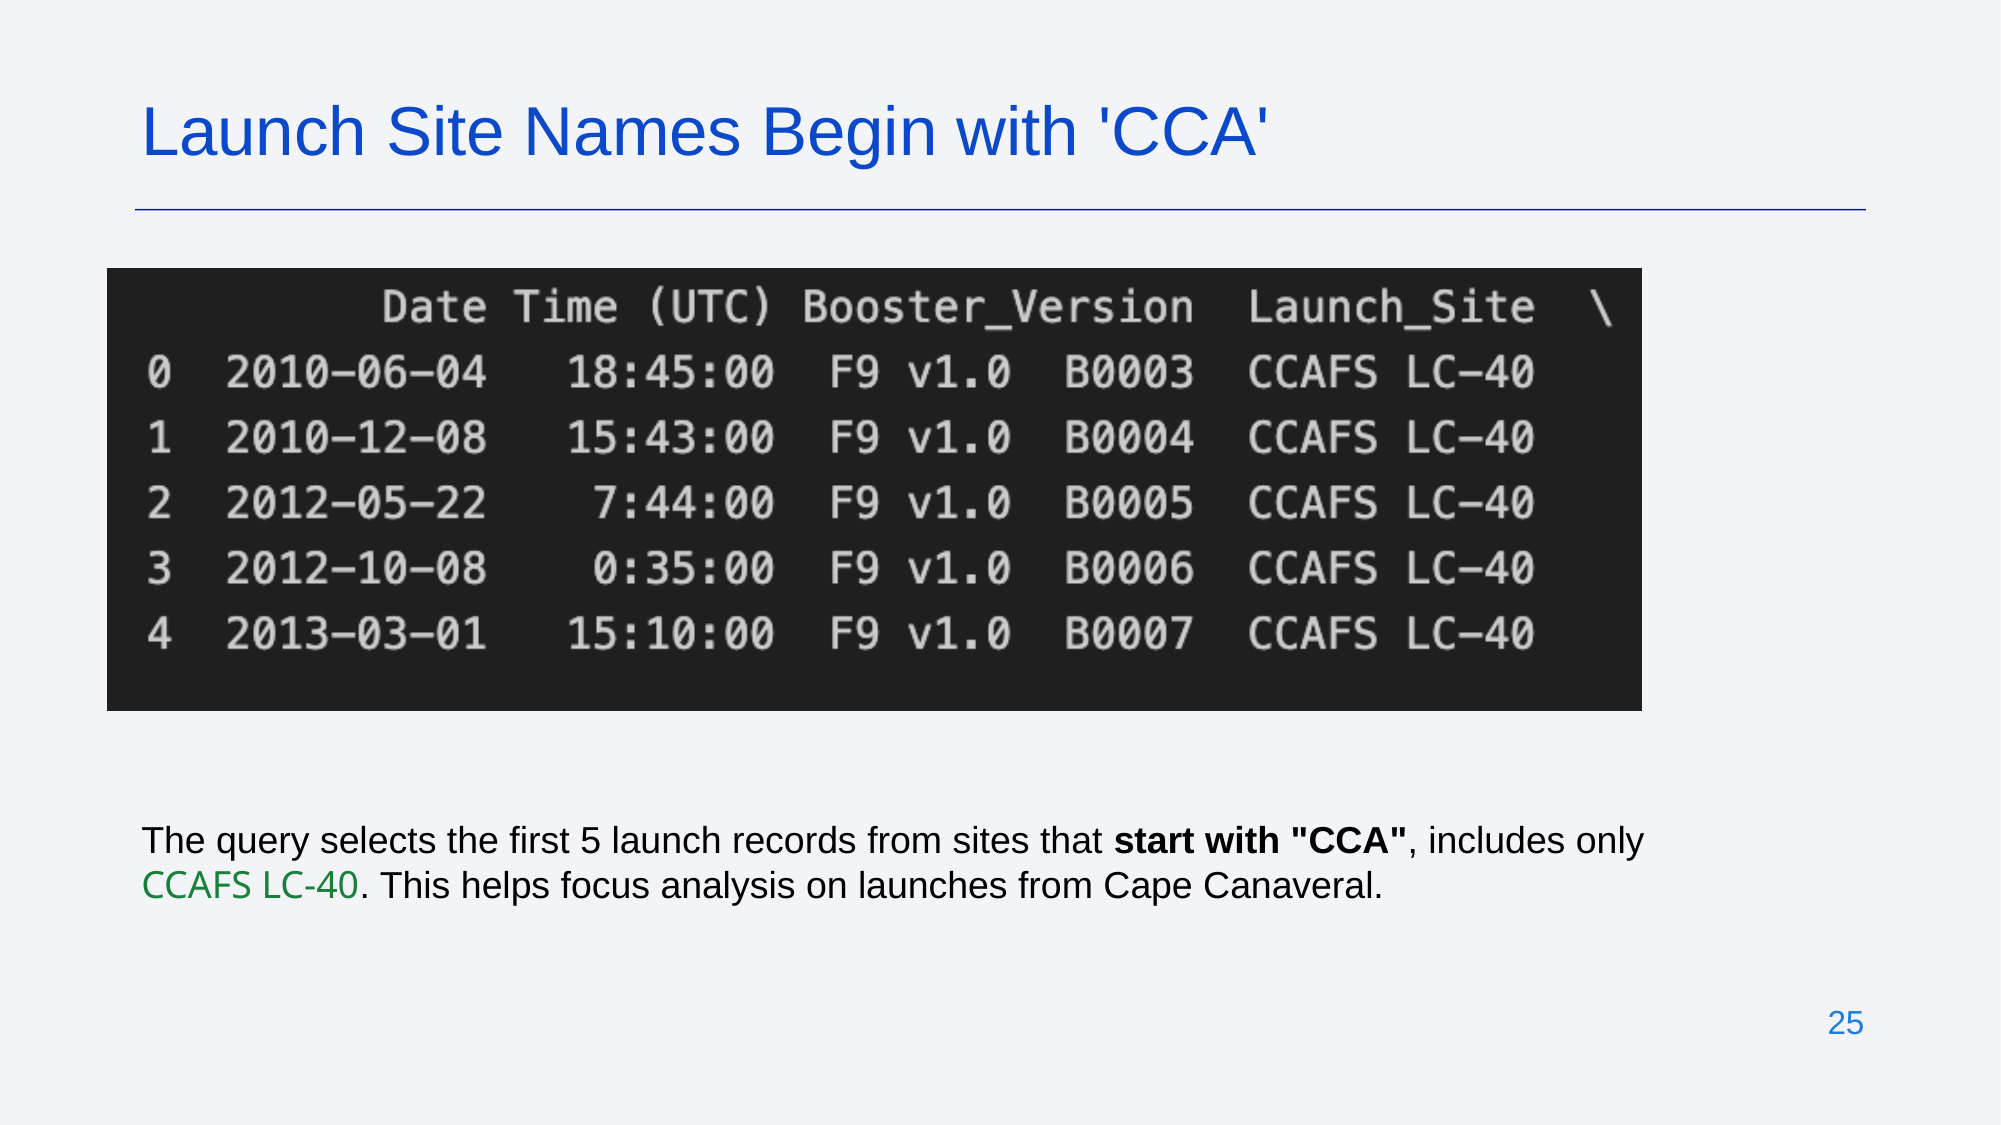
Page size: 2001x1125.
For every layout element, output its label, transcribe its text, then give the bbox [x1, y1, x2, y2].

text_box Launch Site Names Begin with 'CCA' [126, 88, 1852, 179]
slide_number ‹#› [1429, 988, 1880, 1055]
text_box The query selects the first 5 launch records from sites that start with "CCA", includes only CCAFS LC-40. This helps focus analysis on launches from Cape Canaveral. [126, 800, 1661, 921]
picture [0, 0, 2001, 1125]
